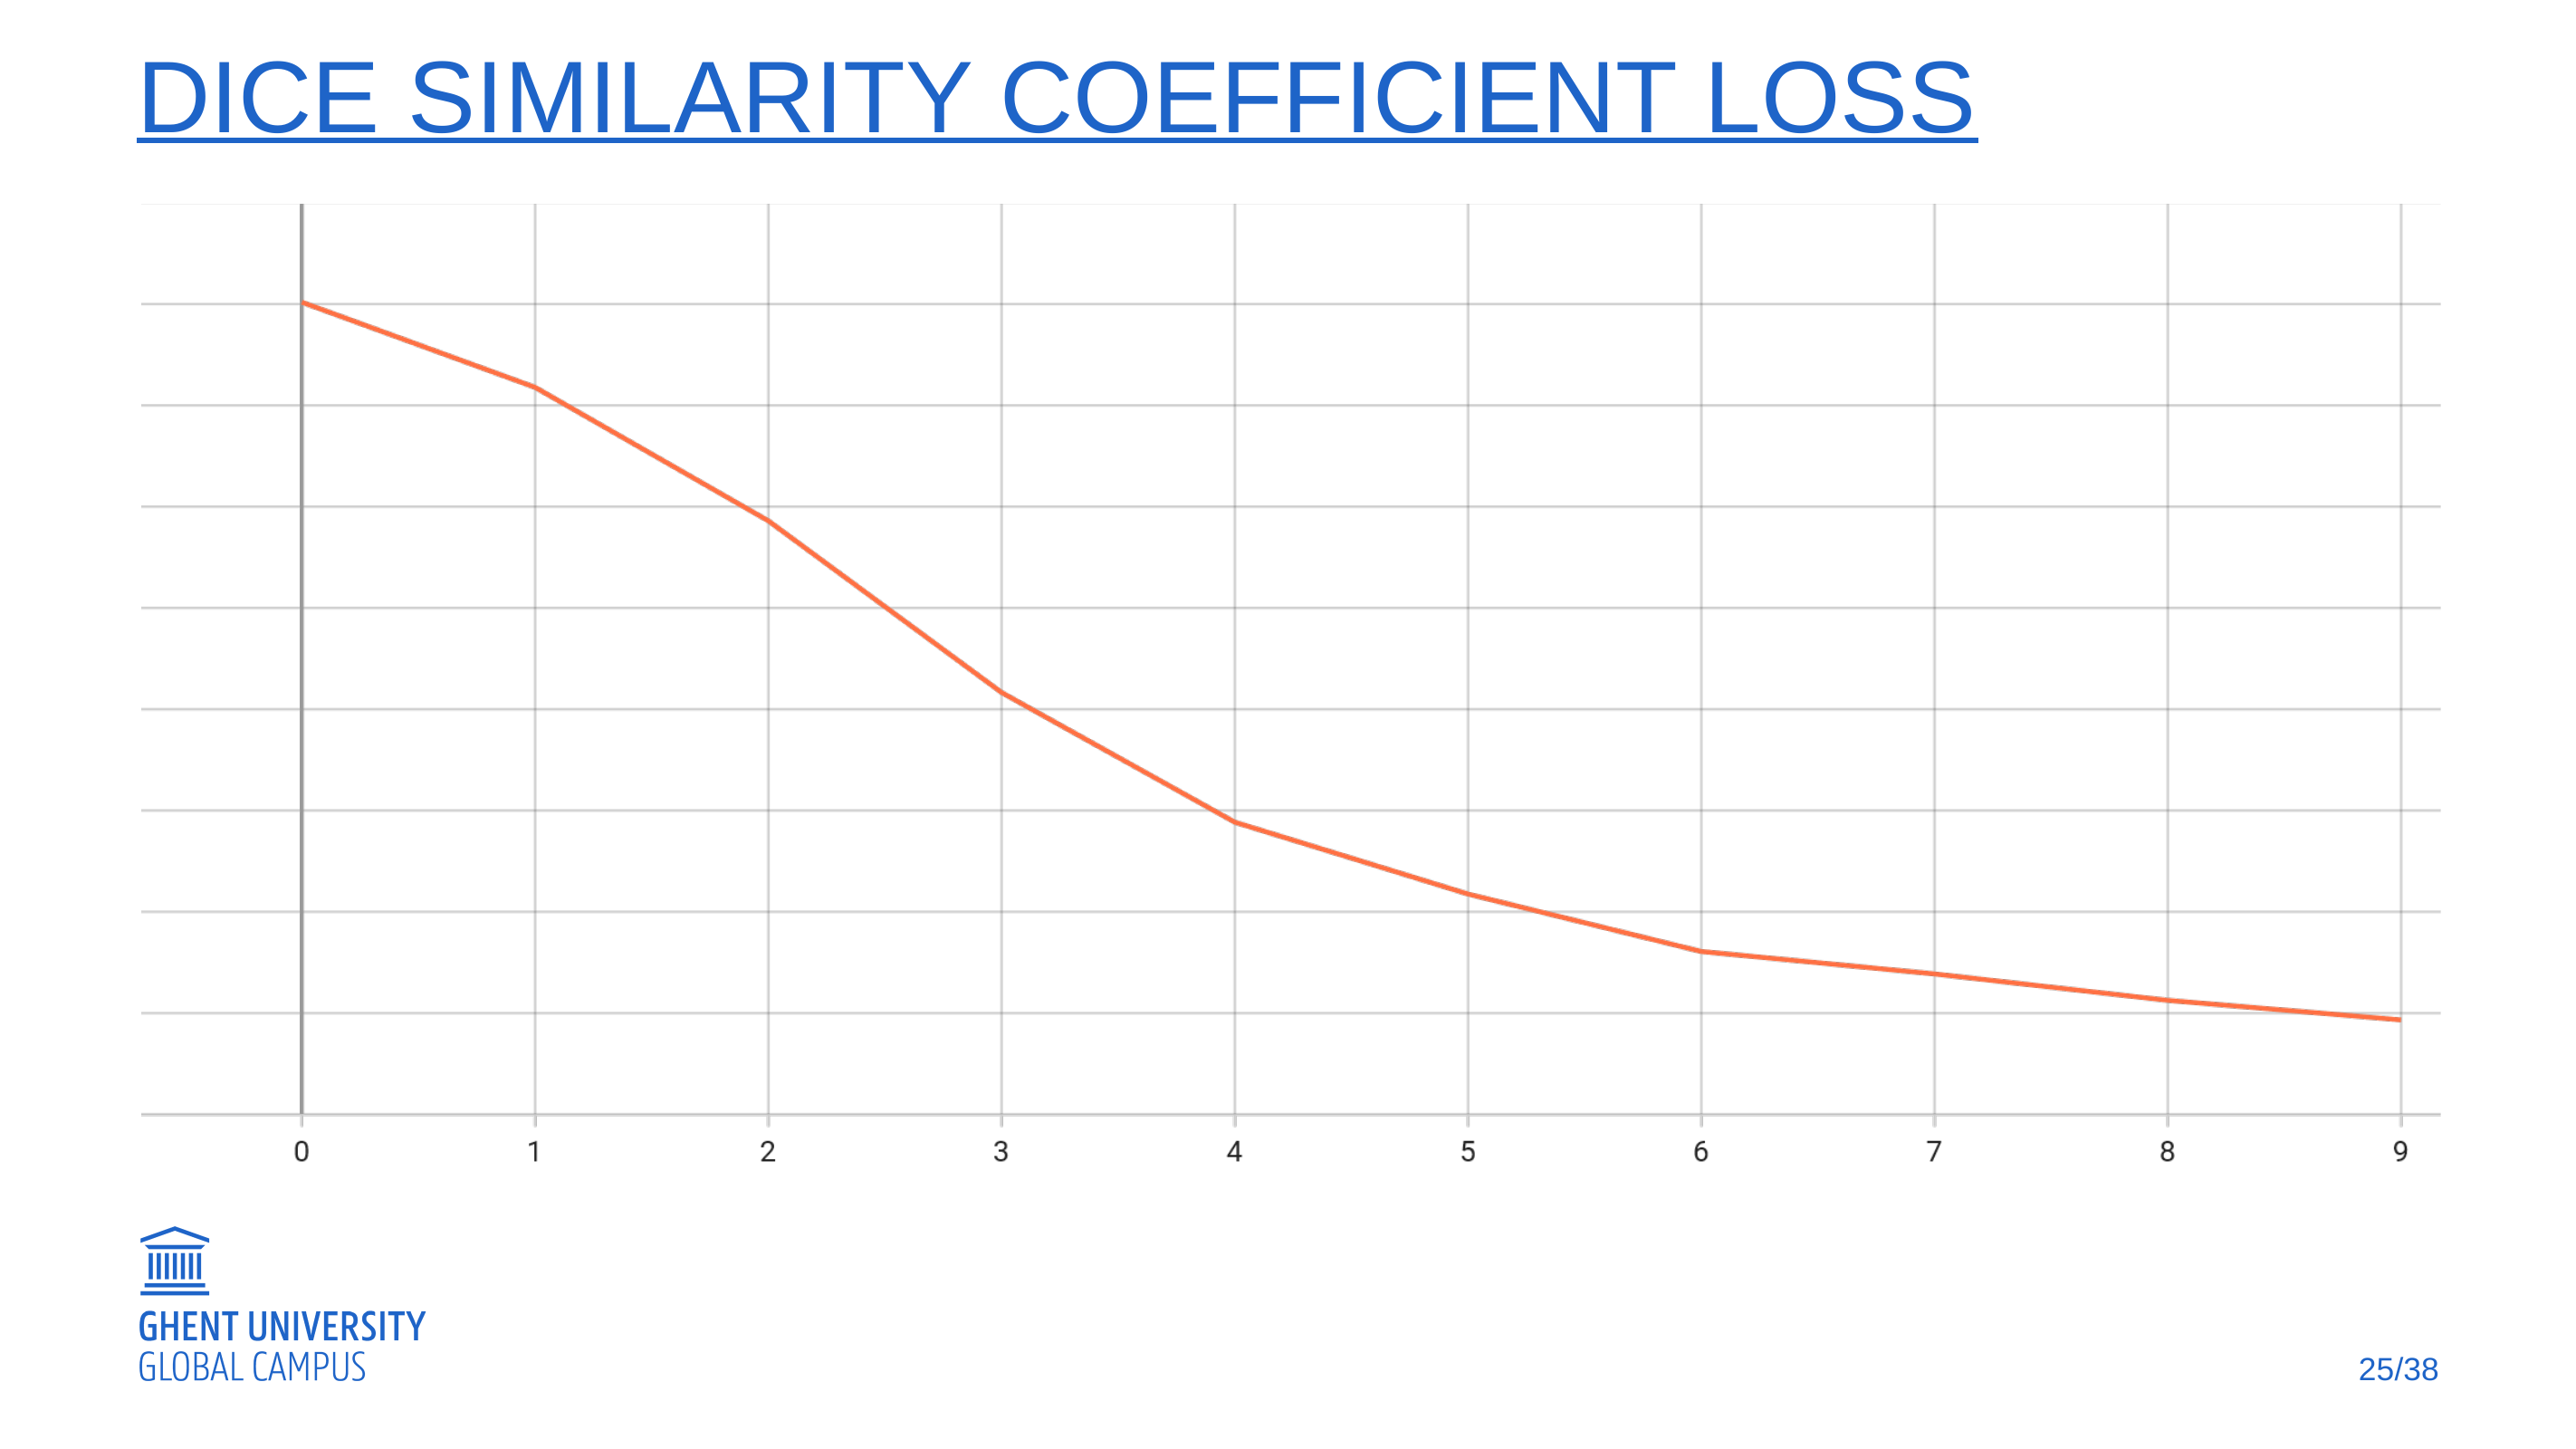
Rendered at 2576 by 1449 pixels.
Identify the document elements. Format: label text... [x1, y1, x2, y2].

title Dice similarity coefficient loss [123, 37, 2456, 166]
picture [72, 1174, 484, 1449]
picture [141, 203, 2441, 1170]
slide_number 25/38 [2315, 1329, 2453, 1407]
